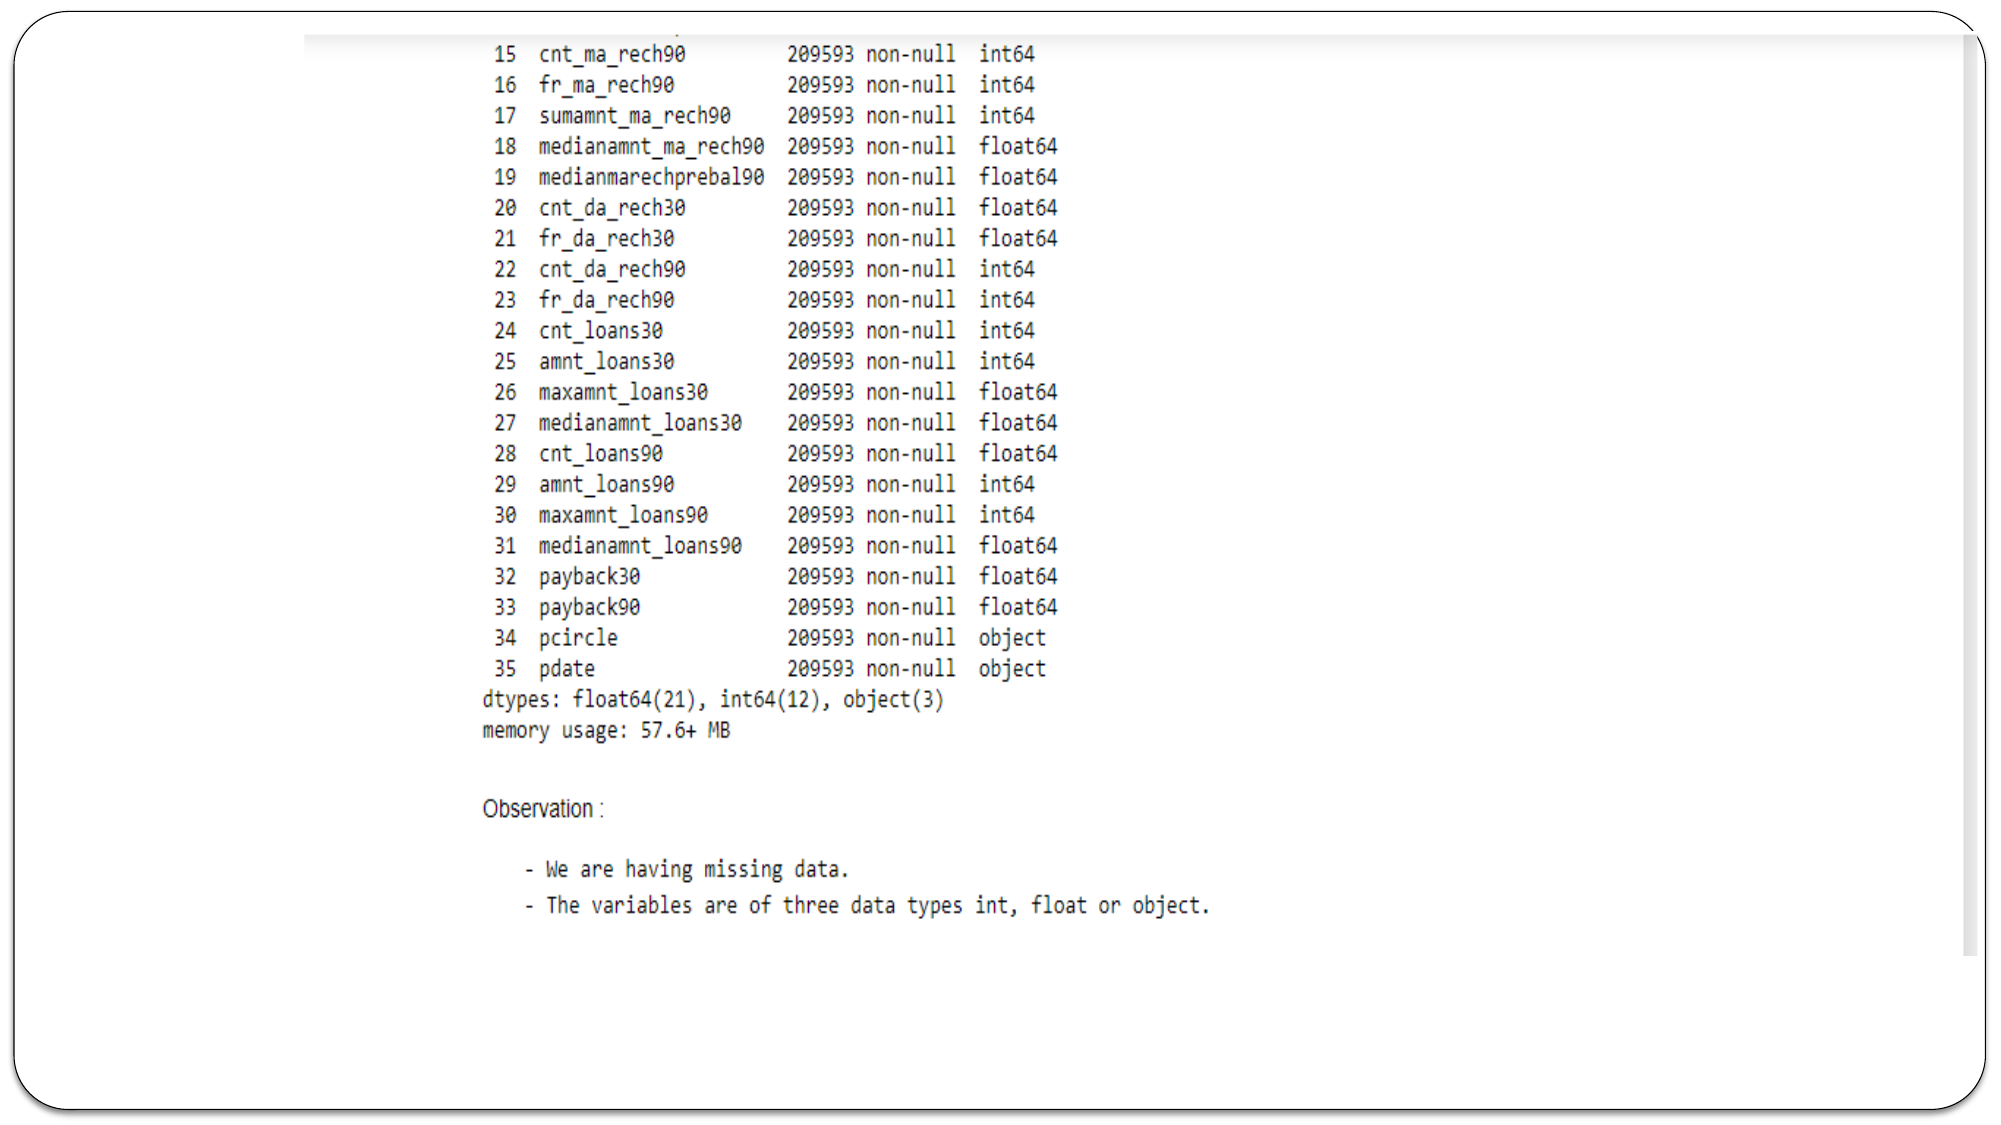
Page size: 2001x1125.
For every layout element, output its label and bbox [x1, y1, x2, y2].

picture [303, 31, 1978, 956]
